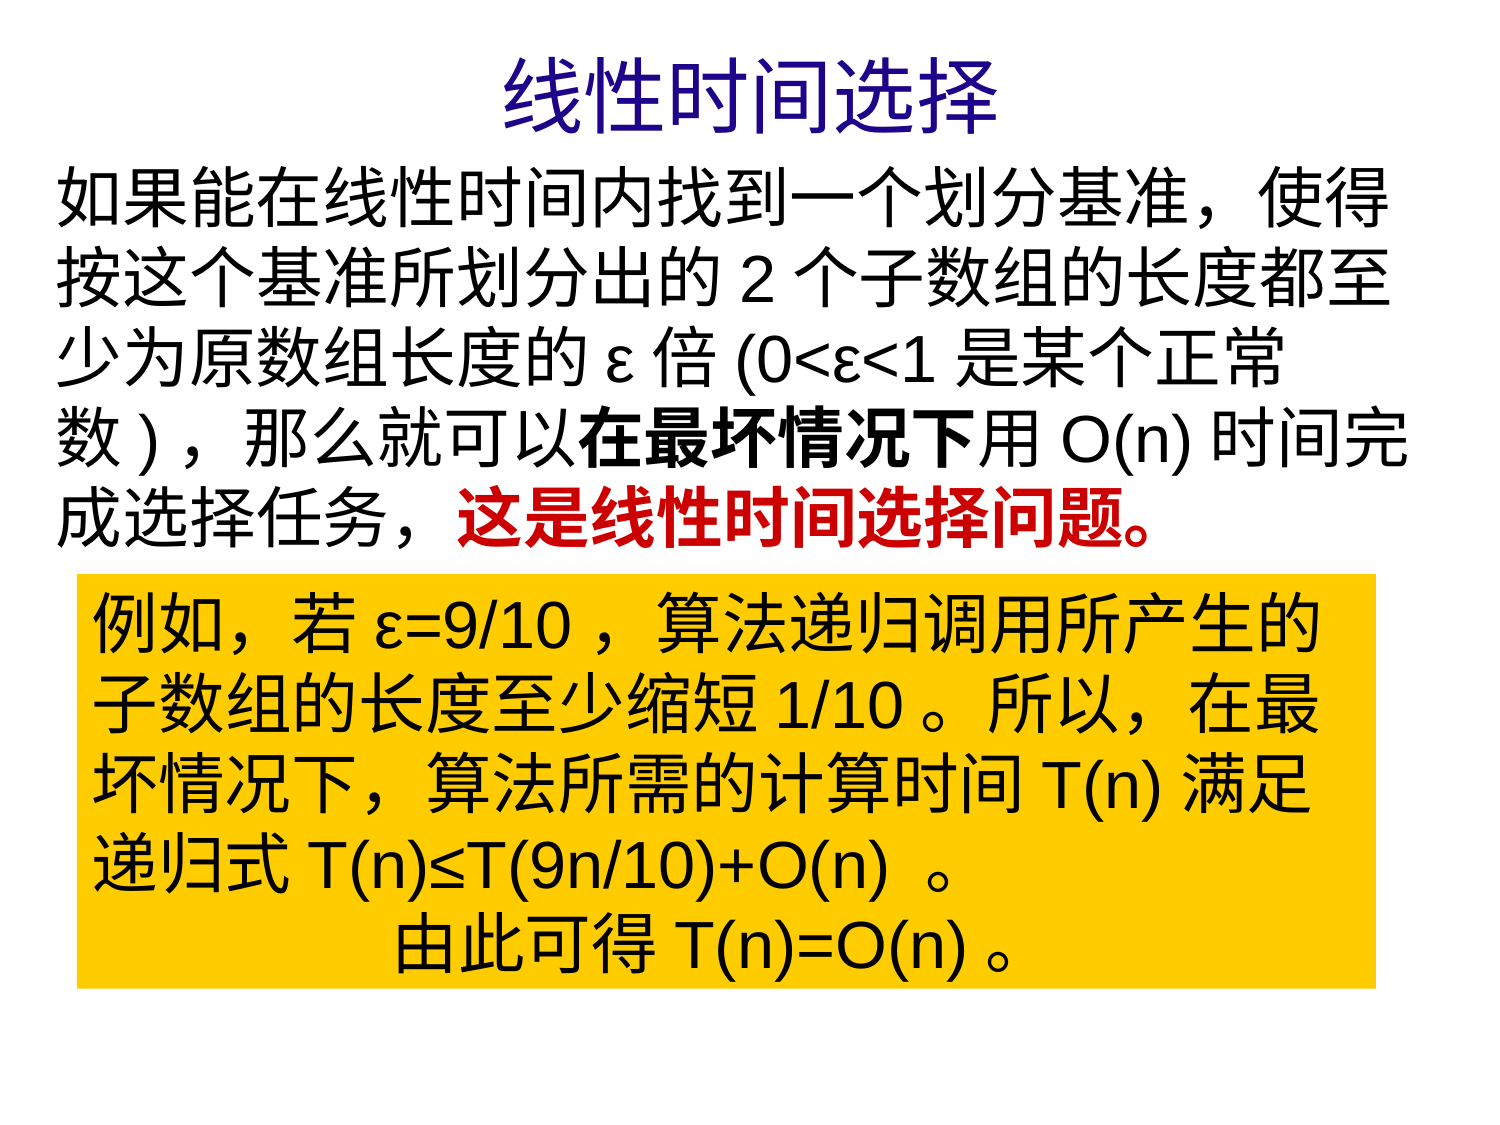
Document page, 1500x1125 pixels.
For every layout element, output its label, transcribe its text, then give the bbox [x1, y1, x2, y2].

text_box 例如，若ε=9/10，算法递归调用所产生的子数组的长度至少缩短1/10。所以，在最坏情况下，算法所需的计算时间T(n)满足递归式T(n)≤T(9n/10)+O(n) 。 由此可得T(n)=O(n)。 [76, 574, 1376, 989]
text_box 如果能在线性时间内找到一个划分基准，使得按这个基准所划分出的2个子数组的长度都至少为原数组长度的ε倍(0<ε<1是某个正常数)，那么就可以在最坏情况下用O(n)时间完成选择任务，这是线性时间选择问题。 [41, 148, 1447, 564]
text_box 线性时间选择 [112, 0, 1388, 148]
